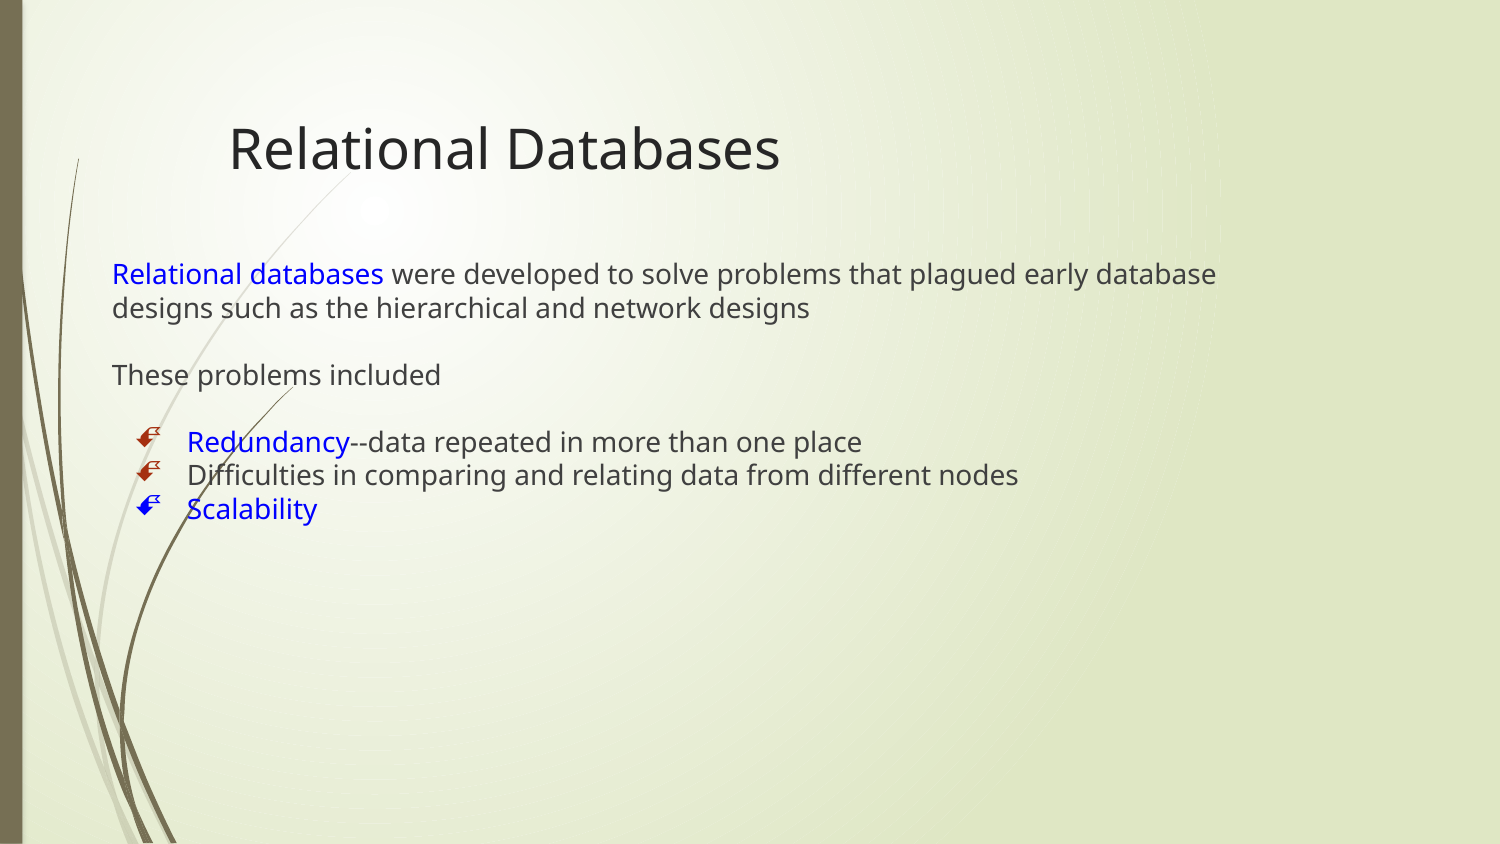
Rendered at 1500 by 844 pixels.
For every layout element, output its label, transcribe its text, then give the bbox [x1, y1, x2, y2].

list Relational databases were developed to solve problems that plagued early database designs such as the hierarchical and network designs These problems included Redundancy--data repeated in more than one place Difficulties in comparing and relating data from different nodes Scalability [96, 241, 1251, 763]
title Relational Databases [213, 98, 1368, 263]
